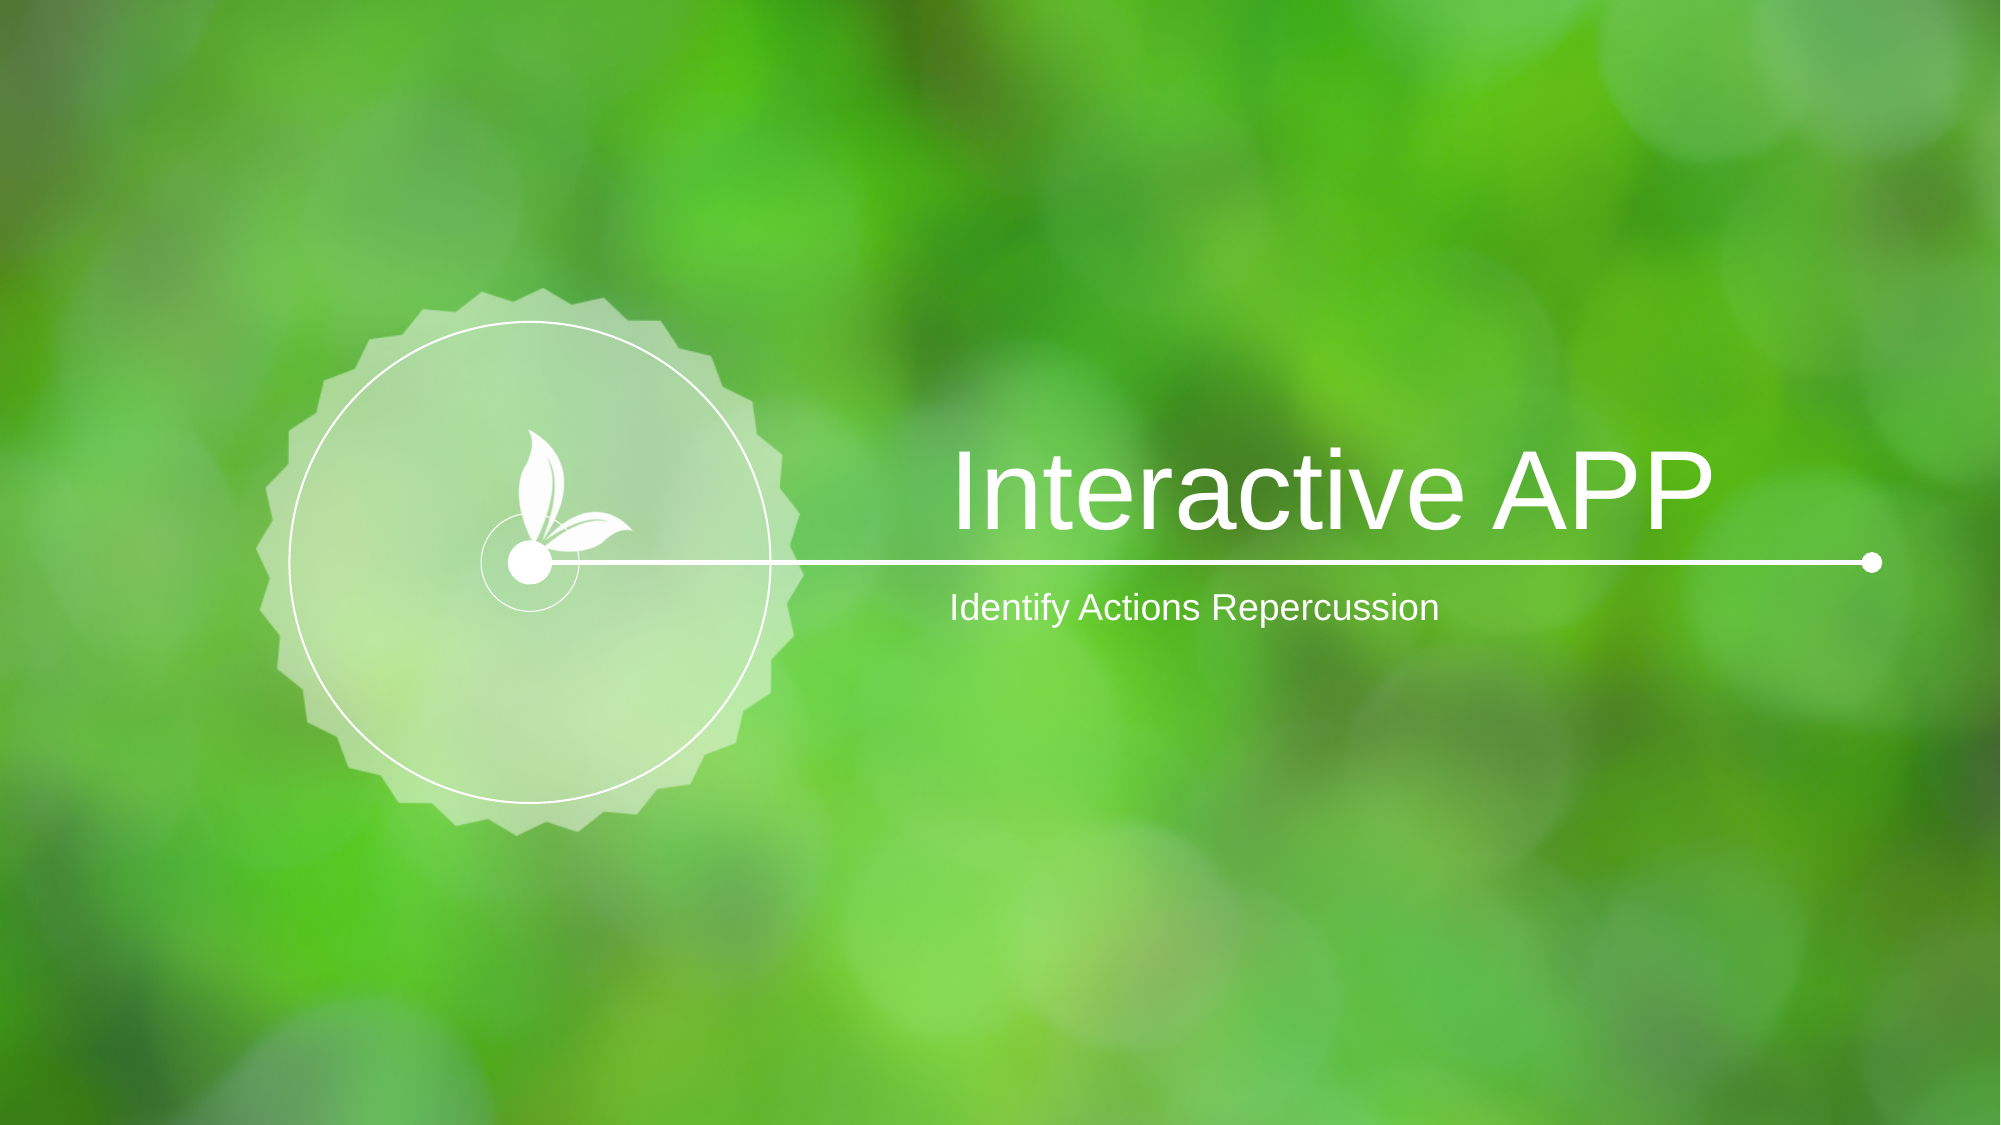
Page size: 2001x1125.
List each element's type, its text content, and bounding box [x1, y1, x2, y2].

list Identify Actions Repercussion [934, 584, 2000, 632]
picture [0, 0, 2001, 1125]
list Interactive APP [934, 437, 2000, 549]
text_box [256, 288, 804, 837]
